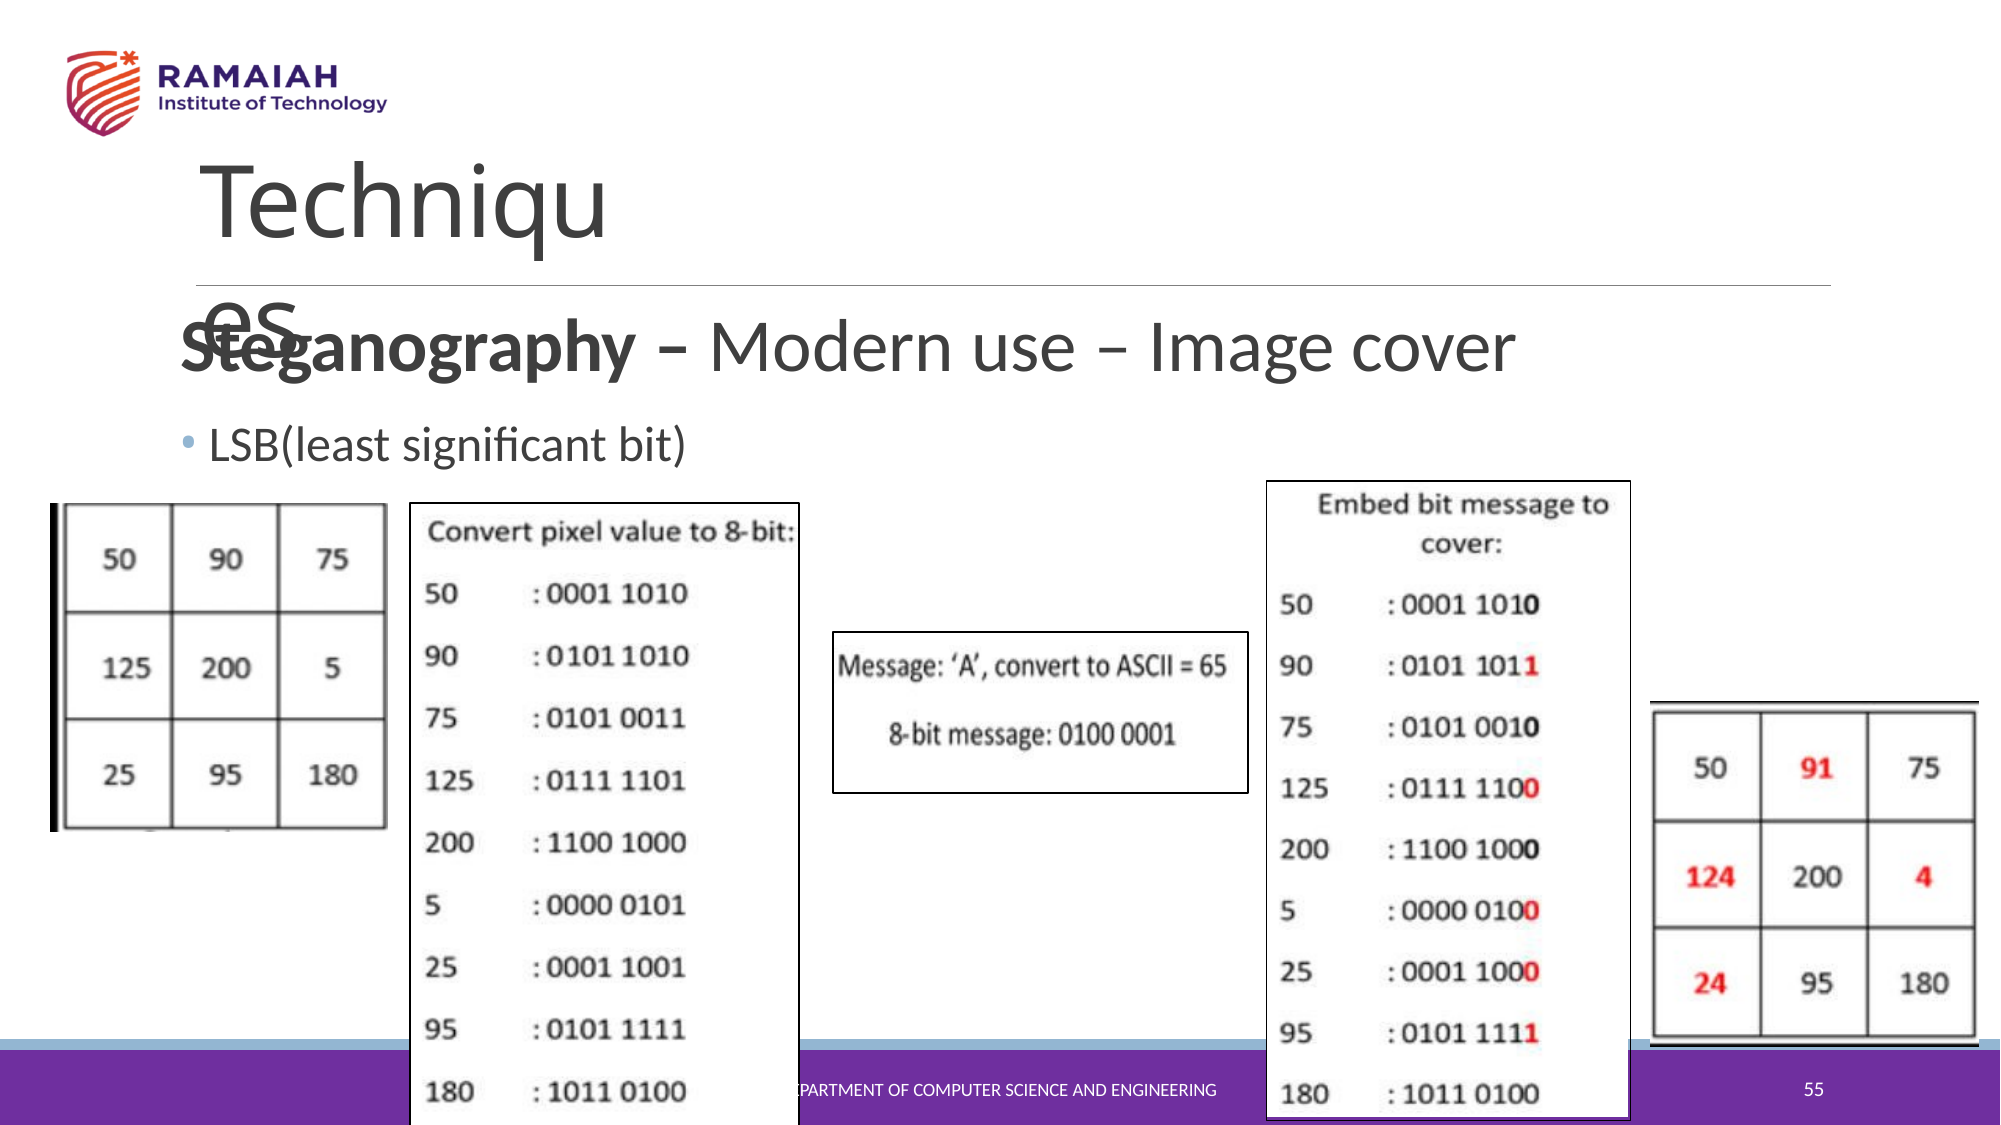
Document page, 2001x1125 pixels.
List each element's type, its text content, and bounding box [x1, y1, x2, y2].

picture [65, 49, 388, 137]
text_box Steganography – Modern use – Image cover LSB(least significant bit) [177, 257, 1528, 472]
slide_number 55 [1797, 1079, 1831, 1125]
footer DEPARTMENT OF COMPUTER SCIENCE AND ENGINEERING [804, 1079, 1224, 1125]
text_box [1265, 479, 1632, 1122]
title Techniques [197, 135, 642, 257]
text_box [409, 501, 801, 1125]
picture [1649, 701, 1979, 1048]
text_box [831, 630, 1249, 794]
picture [50, 503, 389, 832]
